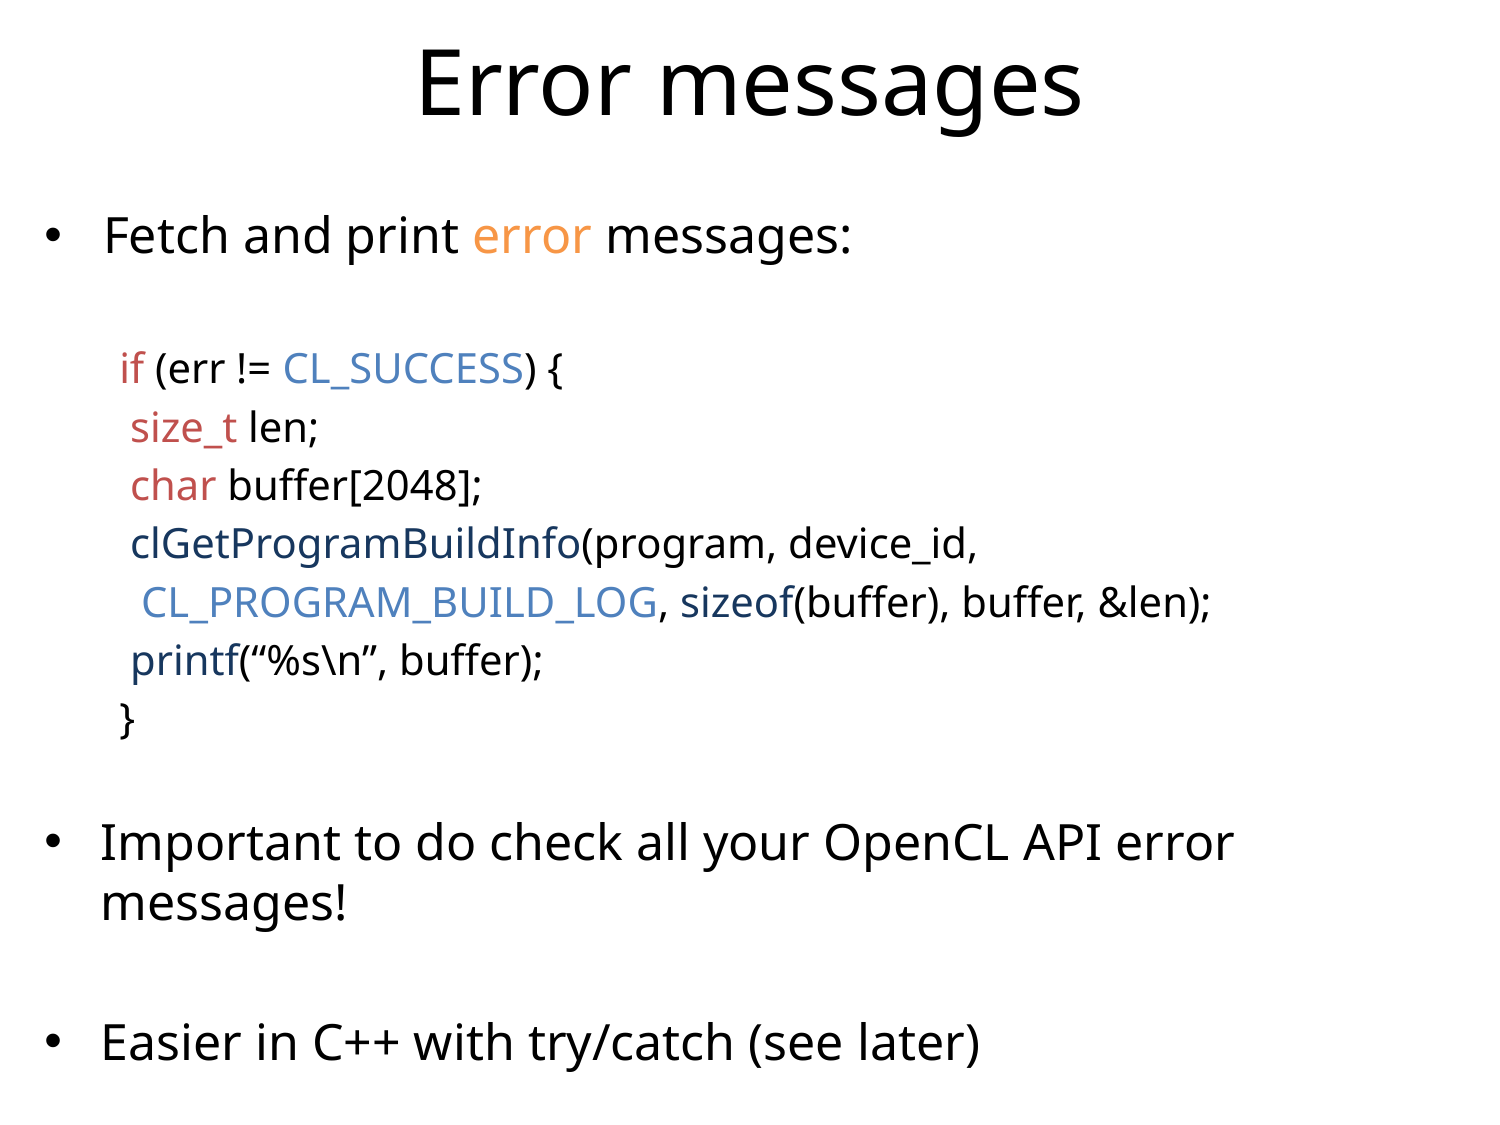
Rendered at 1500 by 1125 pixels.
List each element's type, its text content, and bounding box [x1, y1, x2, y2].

title Error messages [75, 0, 1425, 173]
list Fetch and print error messages: if (err != CL_SUCCESS) { size_t len; char buffer[2048]; clGetProgramBuildInfo(program, device_id, CL_PROGRAM_BUILD_LOG, sizeof(buffer), buffer, &len); printf(“%s\n”, buffer); } Important to do check all your OpenCL API error messages! Easier in C++ with try/catch (see later) [29, 196, 1500, 1094]
